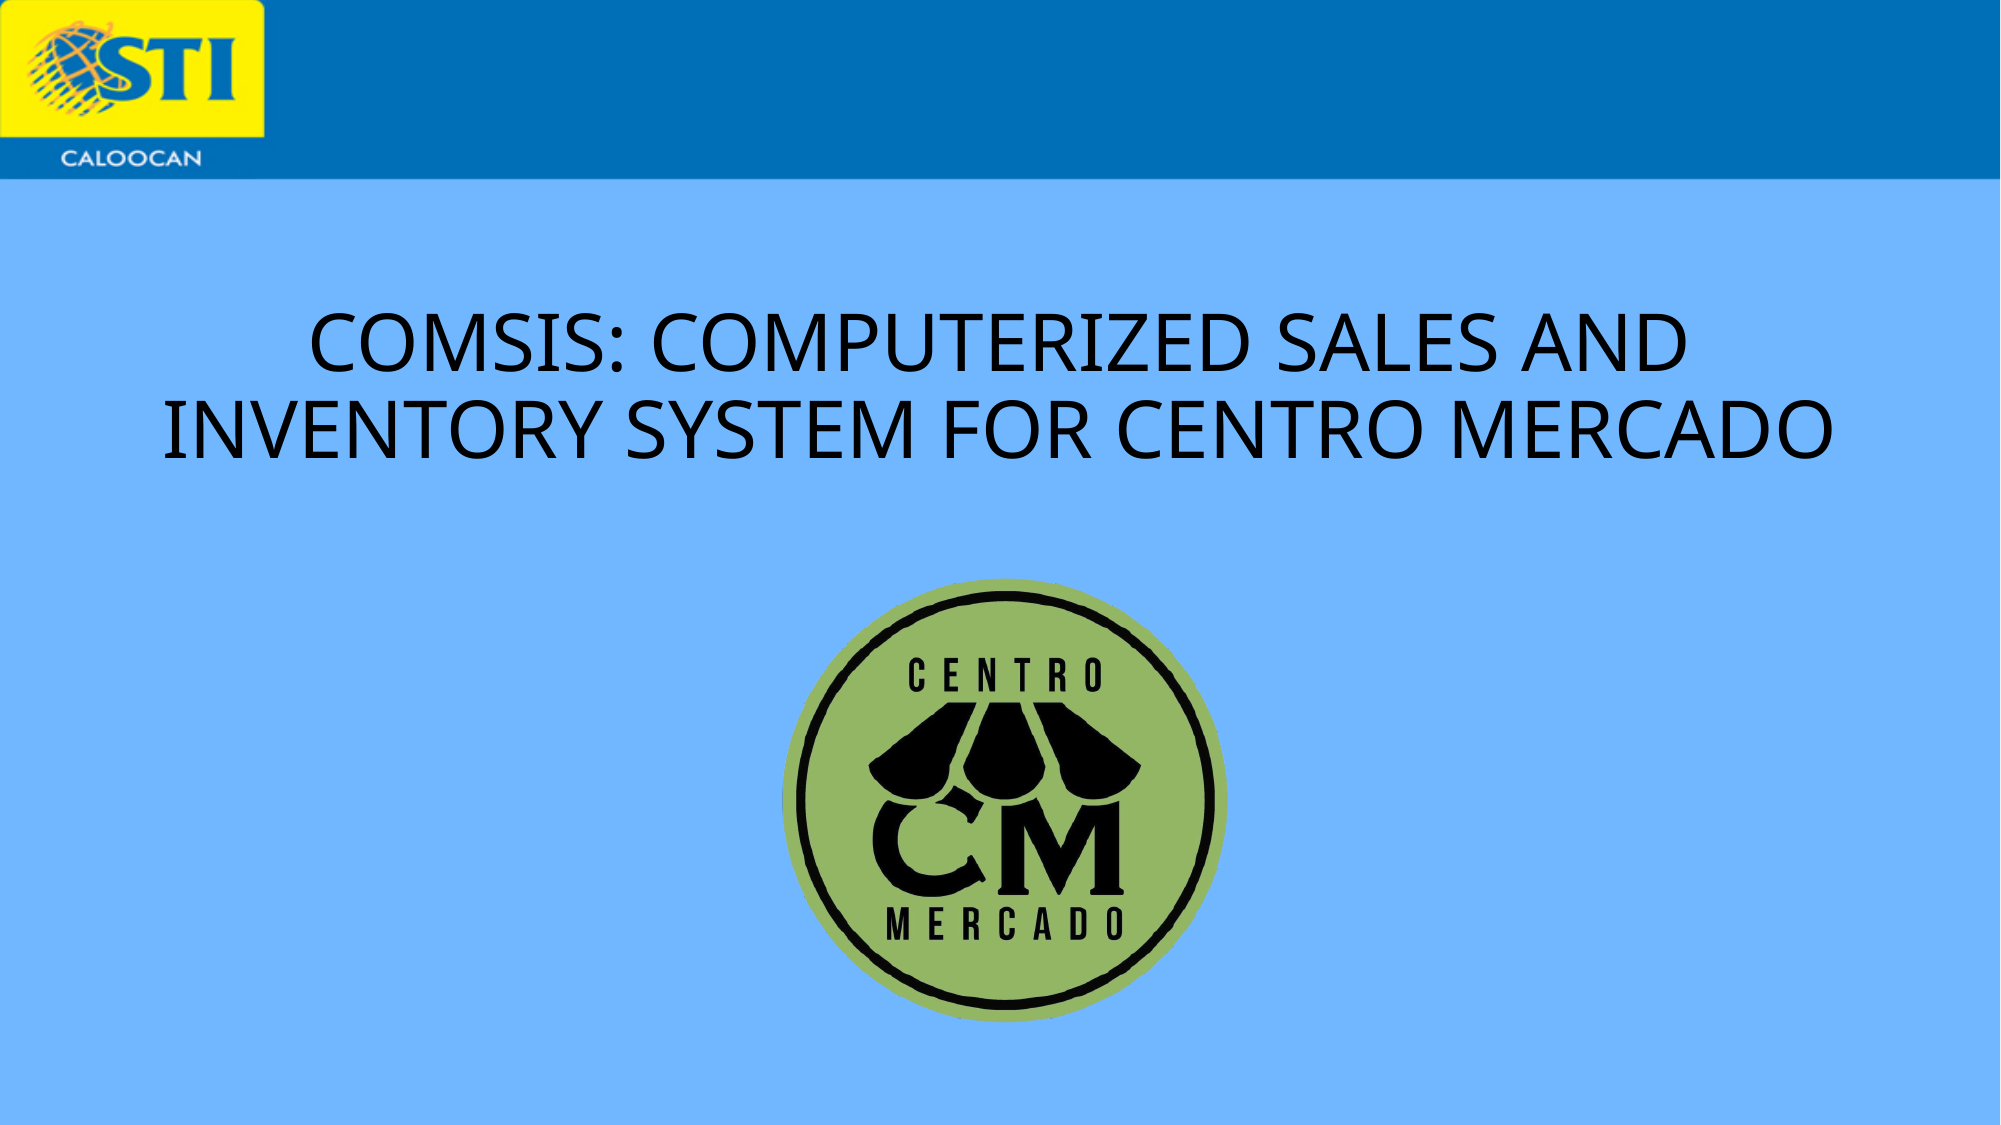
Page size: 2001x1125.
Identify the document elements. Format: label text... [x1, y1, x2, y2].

picture [0, 0, 2001, 1125]
list COMSIS: COMPUTERIZED SALES AND INVENTORY SYSTEM FOR CENTRO MERCADO [137, 295, 1863, 574]
